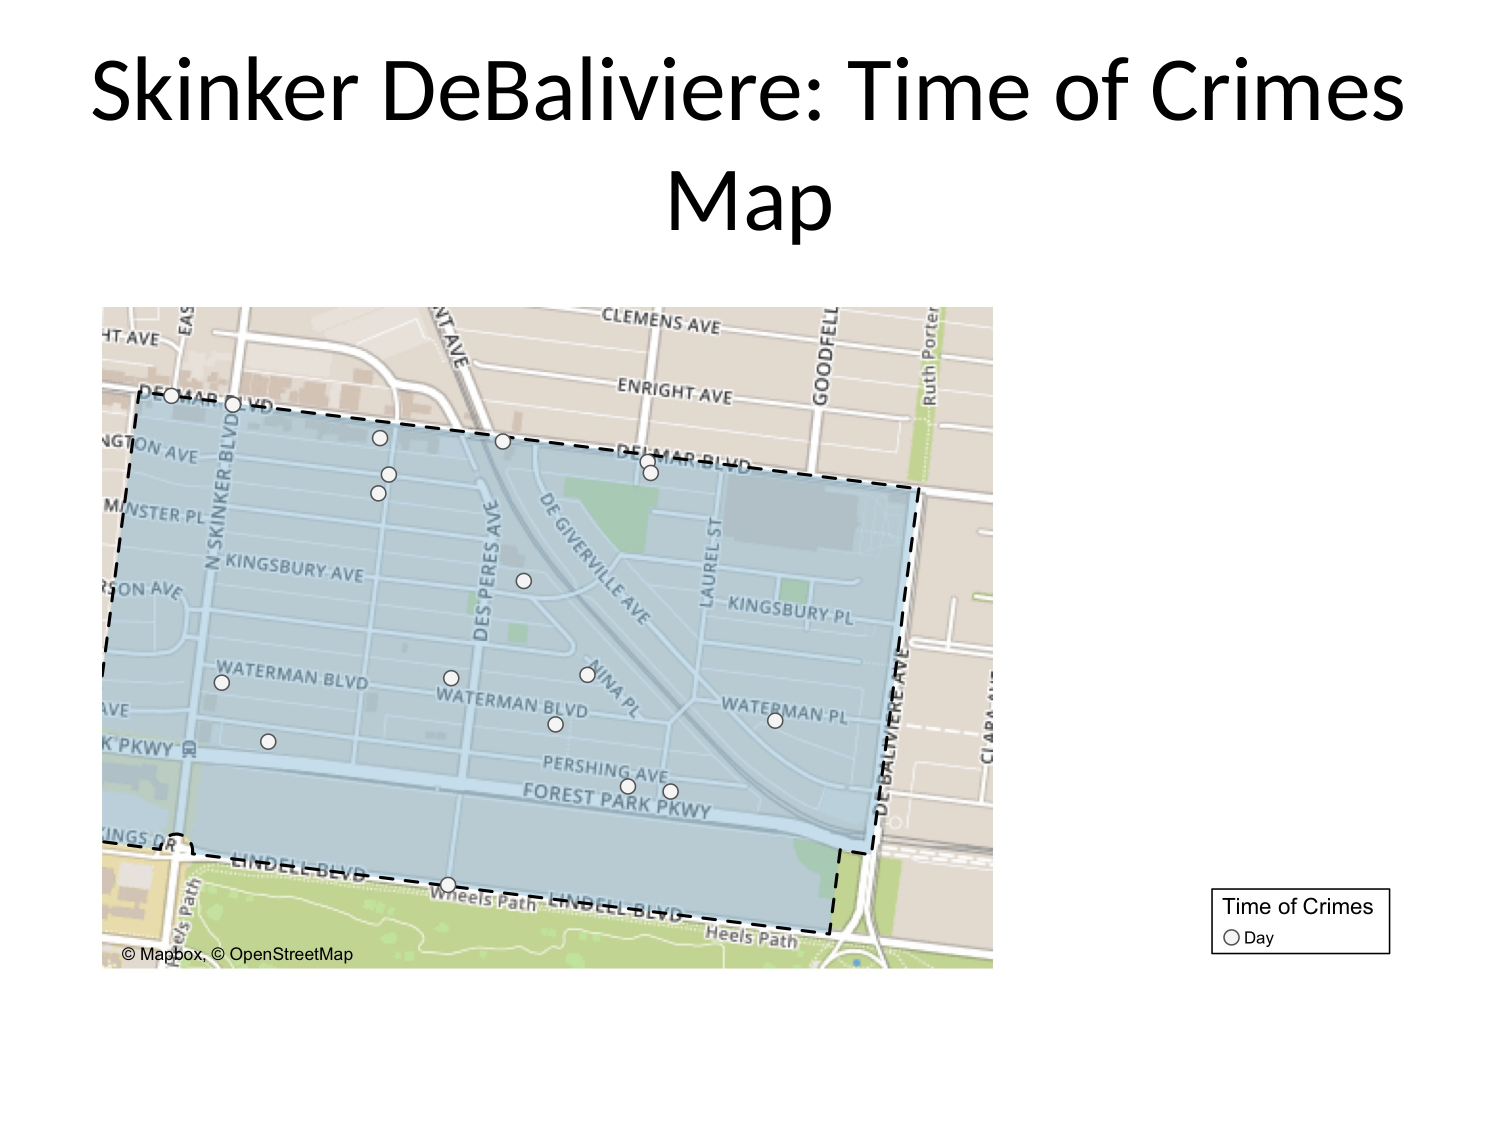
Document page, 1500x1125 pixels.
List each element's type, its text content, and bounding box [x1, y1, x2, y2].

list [74, 262, 1426, 1013]
title Skinker DeBaliviere: Time of Crimes Map [75, 45, 1425, 233]
